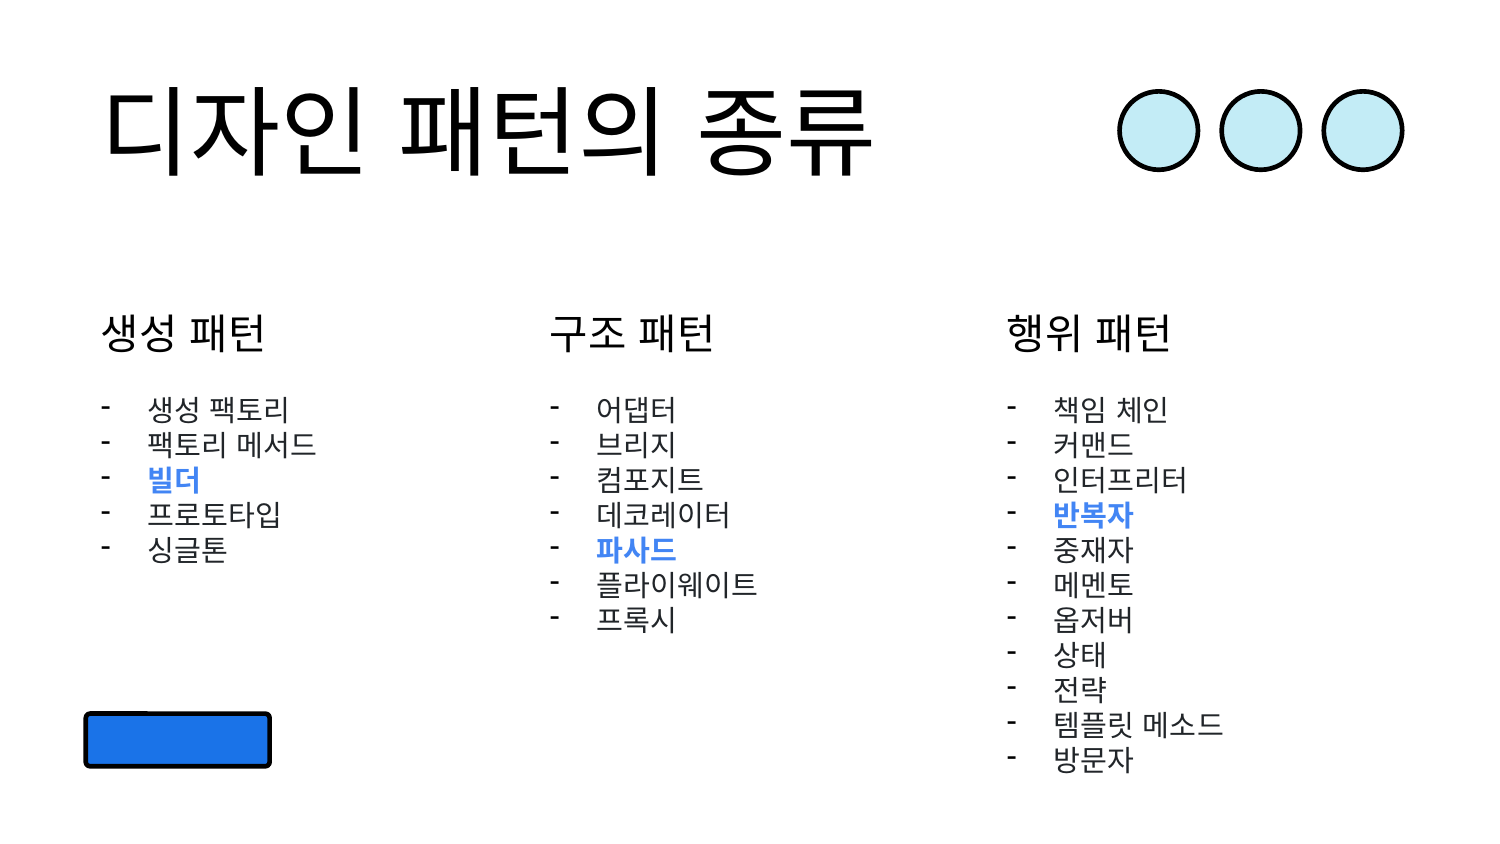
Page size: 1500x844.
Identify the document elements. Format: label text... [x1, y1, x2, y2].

text_box 디자인 패턴의 종류 [85, 55, 1146, 204]
text_box 생성 패턴 생성 팩토리 팩토리 메서드 빌더 프로토타입 싱글톤 [85, 292, 516, 653]
text_box 구조 패턴 어댑터 브리지 컴포지트 데코레이터 파사드 플라이웨이트 프록시 [535, 292, 973, 653]
text_box 행위 패턴 책임 체인 커맨드 인터프리터 반복자 중재자 메멘토 옵저버 상태 전략 템플릿 메소드 방문자 [991, 292, 1422, 793]
text_box [85, 713, 270, 767]
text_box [1119, 91, 1403, 170]
